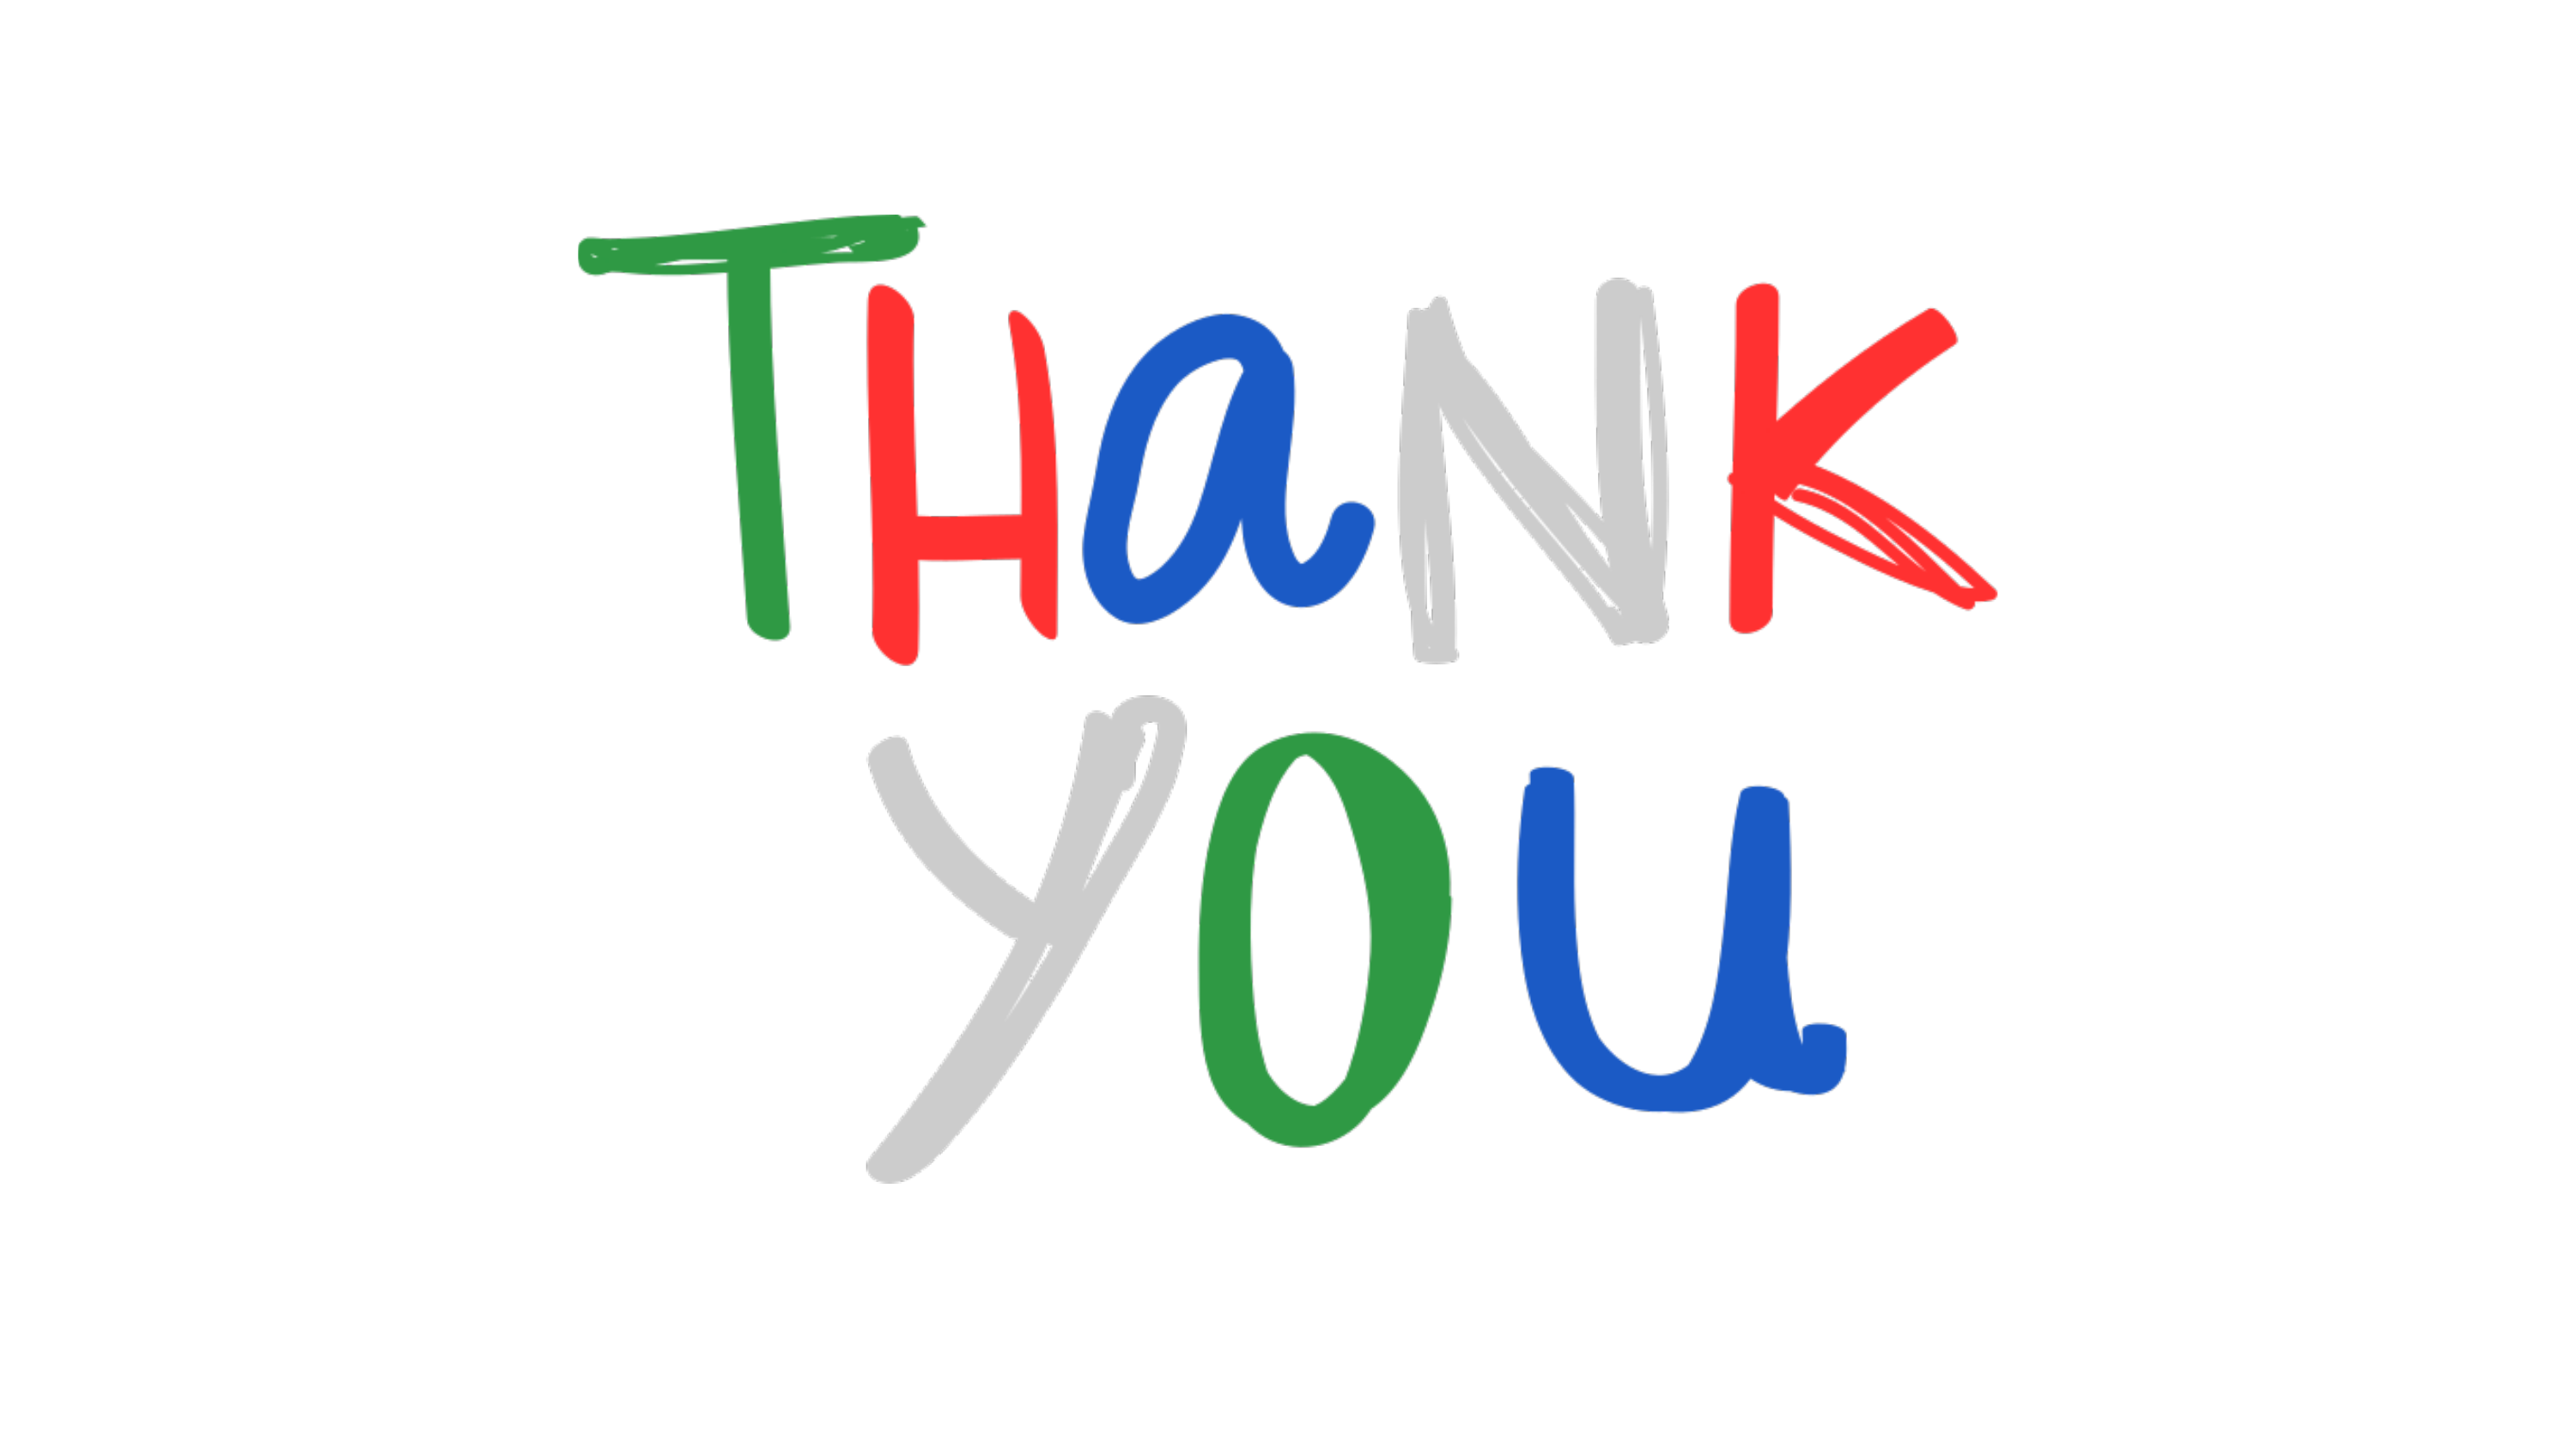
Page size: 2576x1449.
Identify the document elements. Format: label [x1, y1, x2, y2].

text_box [578, 215, 1998, 1184]
